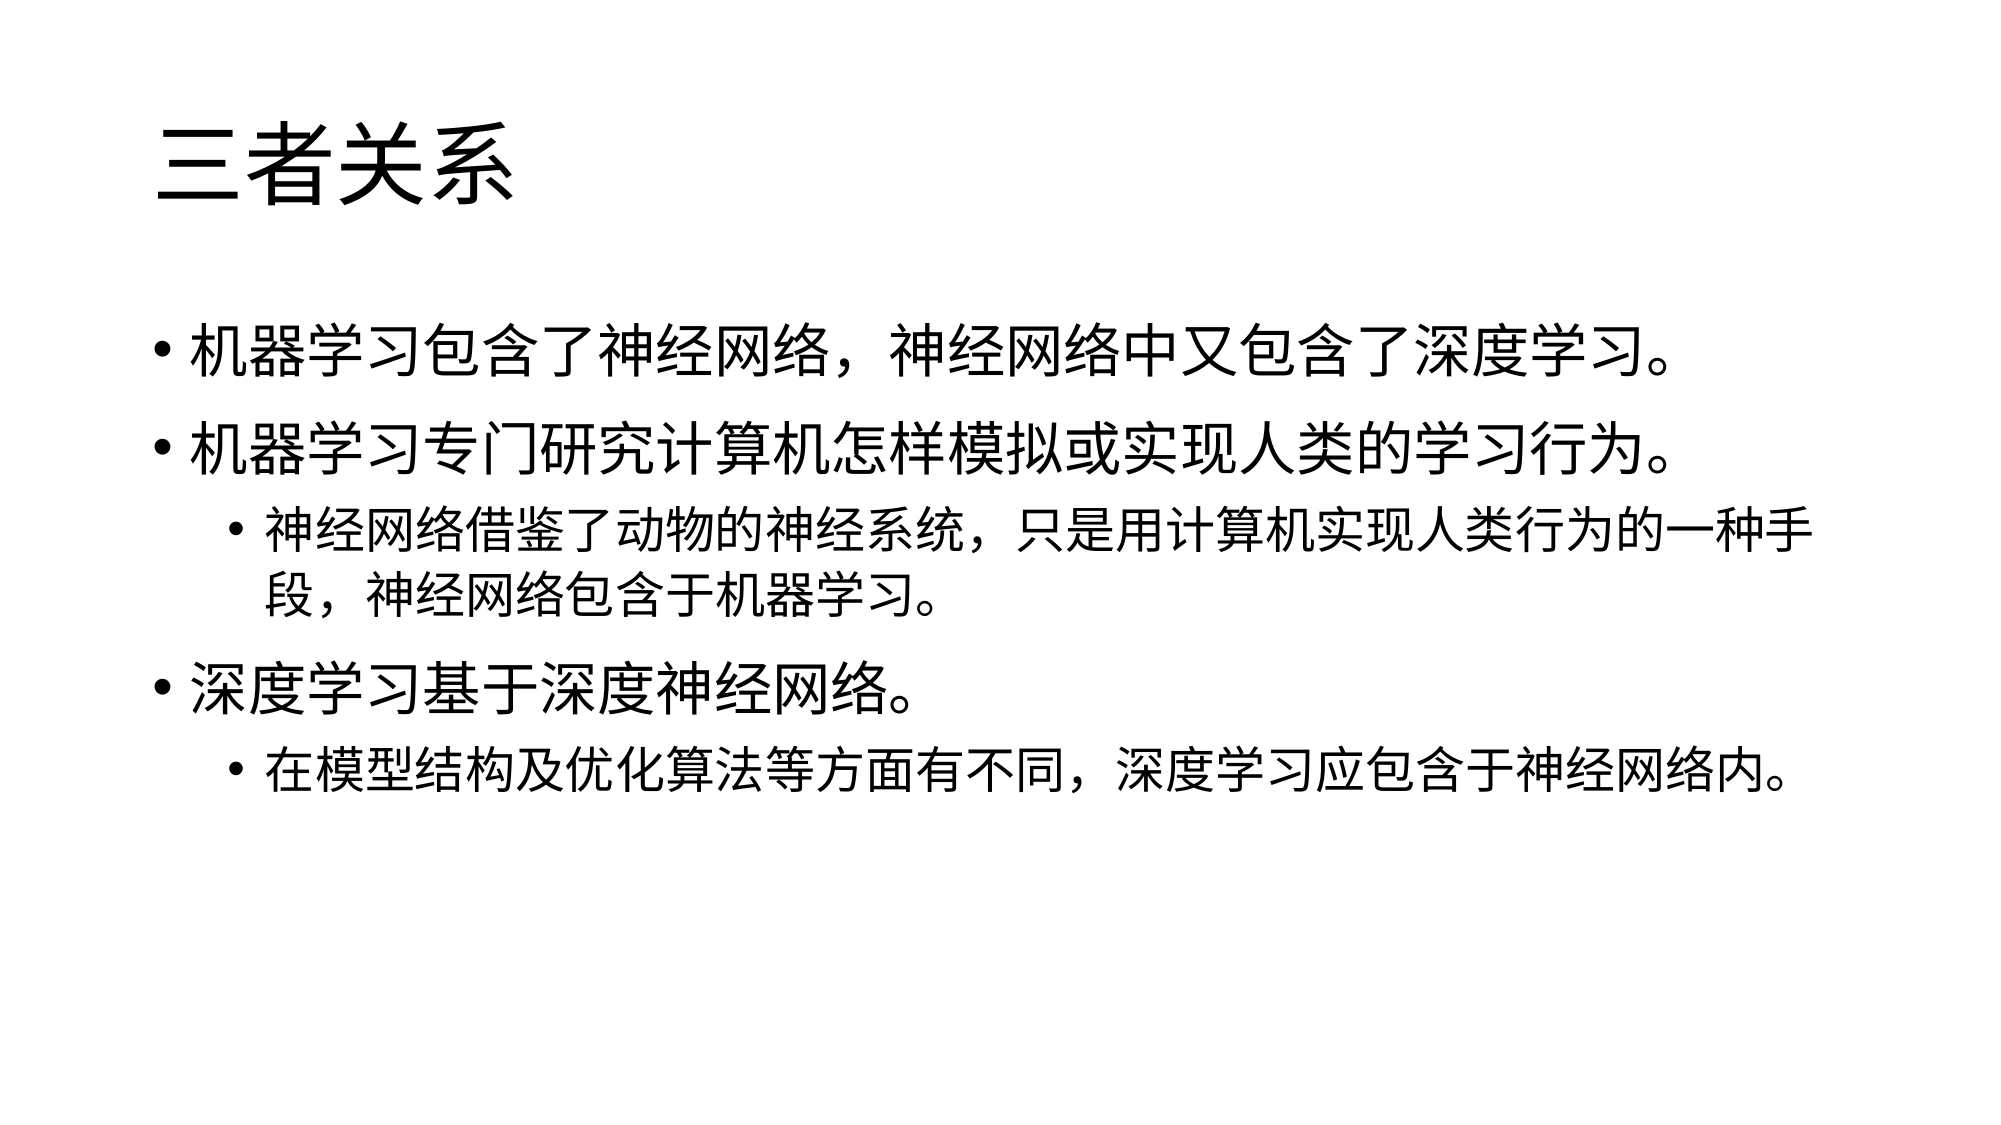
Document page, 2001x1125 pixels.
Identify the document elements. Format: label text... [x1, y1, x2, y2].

title 三者关系 [137, 59, 1863, 278]
list 机器学习包含了神经网络，神经网络中又包含了深度学习。 机器学习专门研究计算机怎样模拟或实现人类的学习行为。 神经网络借鉴了动物的神经系统，只是用计算机实现人类行为的一种手段，神经网络包含于机器学习。 深度学习基于深度神经网络。 在模型结构及优化算法等方面有不同，深度学习应包含于神经网络内。 [137, 299, 1863, 1014]
